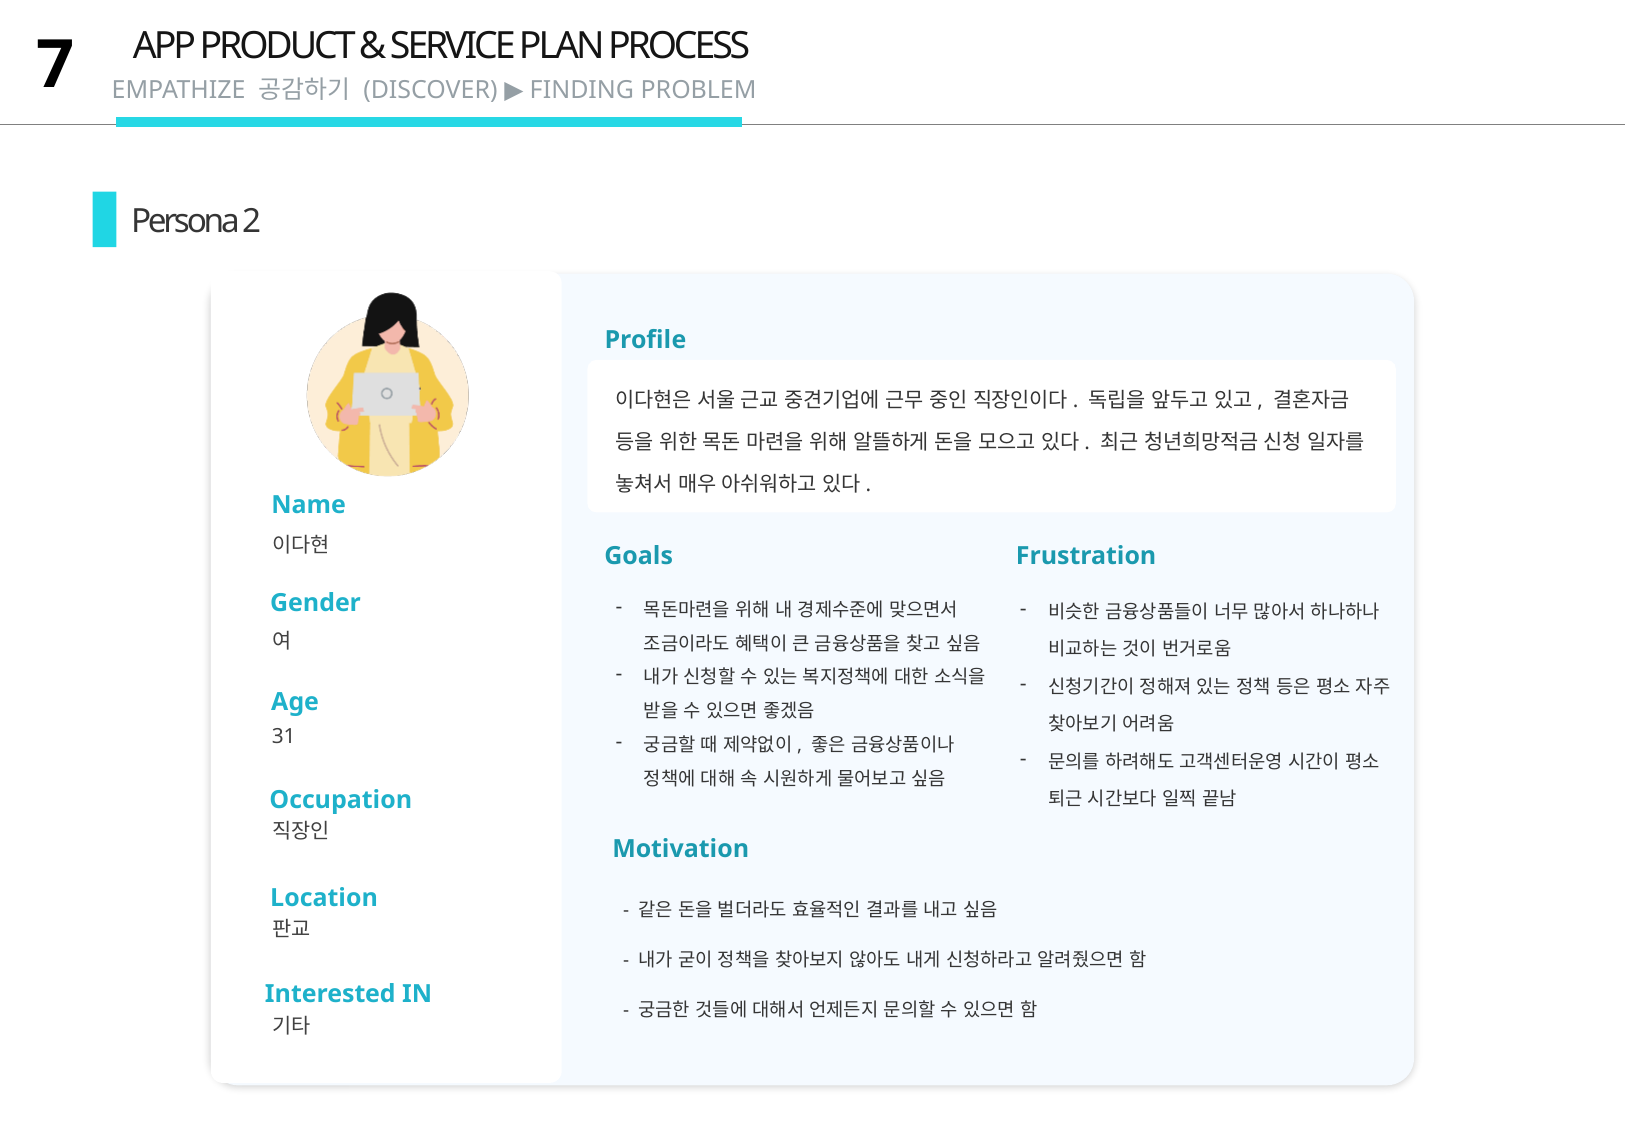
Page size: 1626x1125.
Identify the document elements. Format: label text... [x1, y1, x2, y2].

text_box EMPATHIZE 공감하기 (DISCOVER) ▶ FINDING PROBLEM [96, 66, 779, 111]
text_box APP PRODUCT & SERVICE PLAN PROCESS [118, 13, 765, 66]
text_box 7 [13, 13, 99, 109]
text_box Persona 2 [117, 191, 546, 247]
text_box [210, 253, 1415, 1086]
text_box [92, 191, 117, 248]
